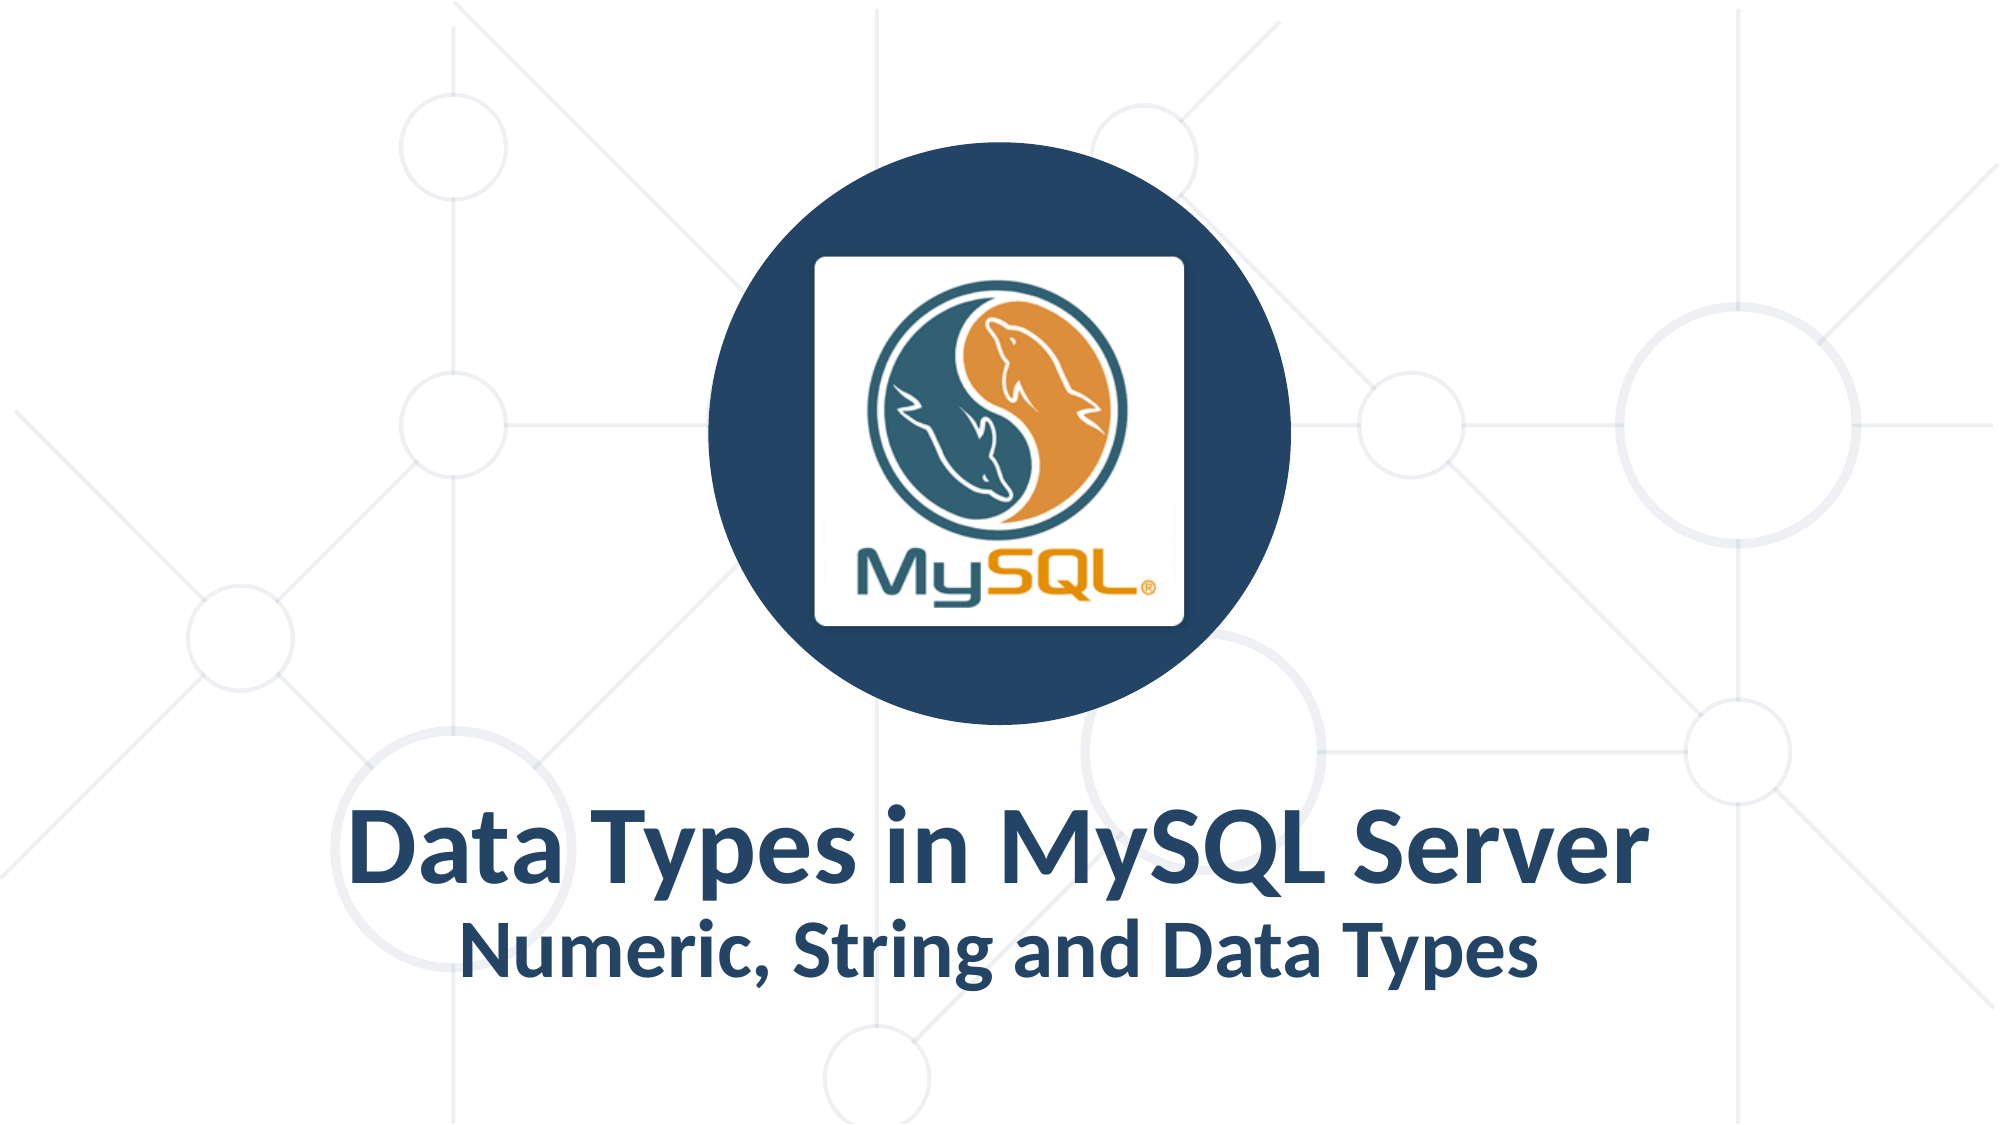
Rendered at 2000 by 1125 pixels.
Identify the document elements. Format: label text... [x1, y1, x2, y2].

list Data Types in MySQL Server [100, 771, 1899, 898]
list Numeric, String and Data Types [100, 900, 1899, 983]
picture [786, 227, 1213, 655]
